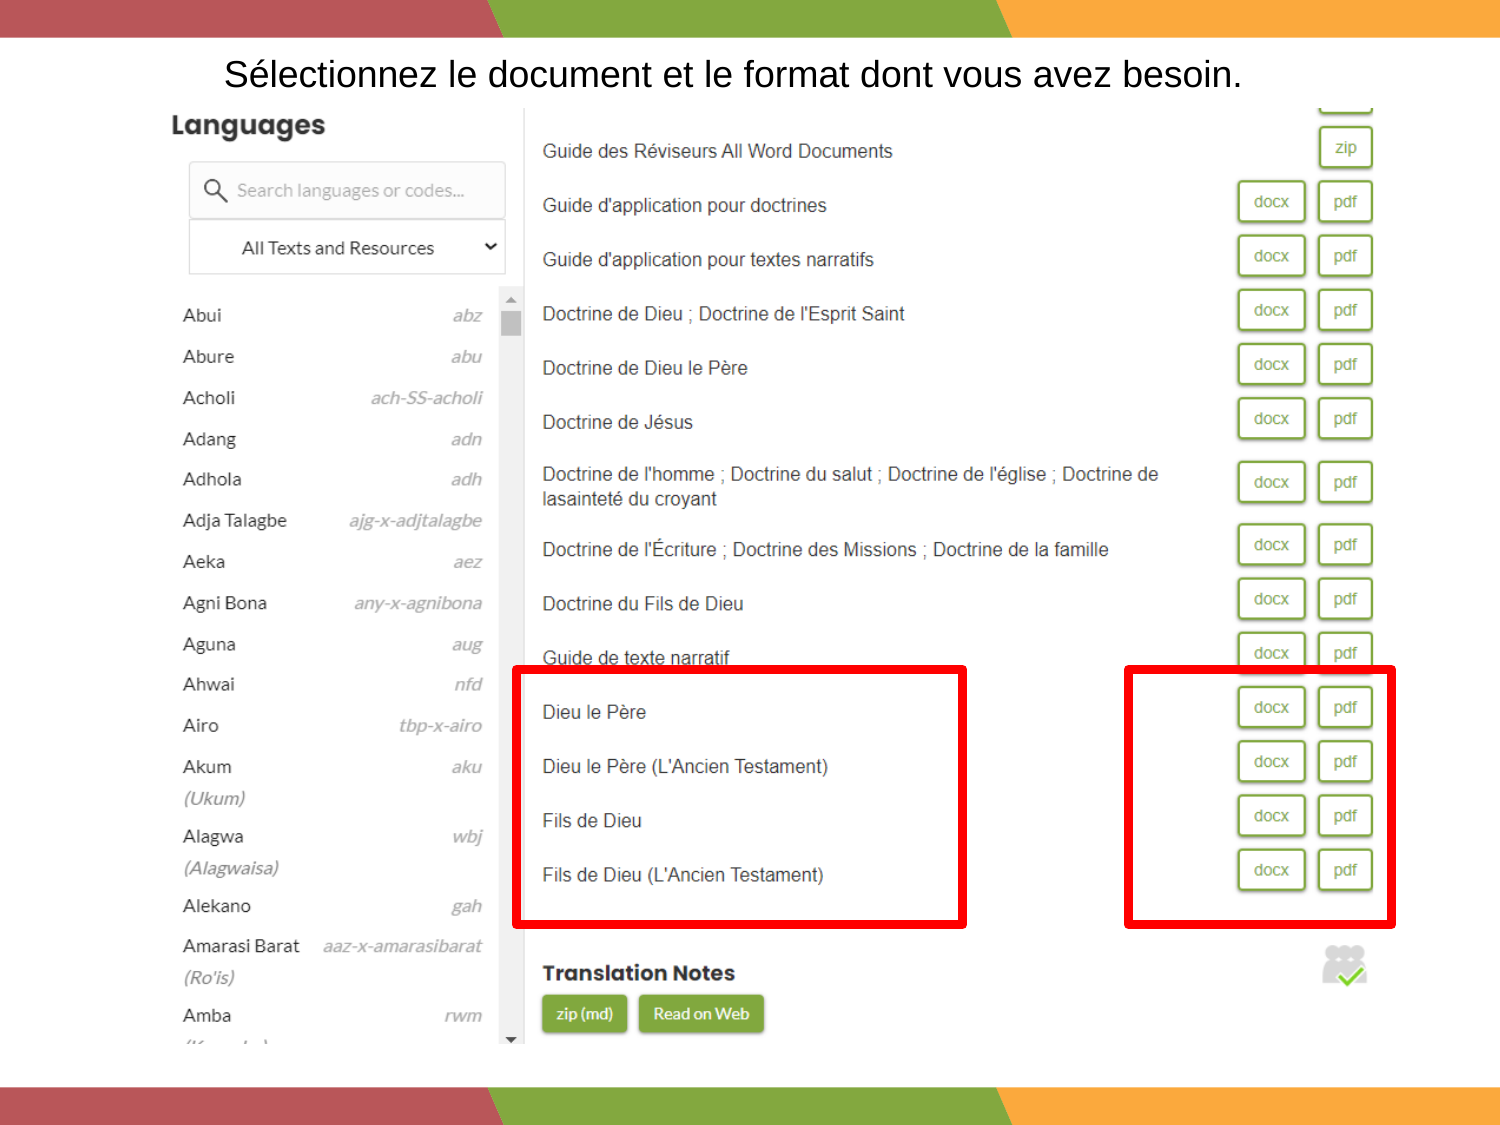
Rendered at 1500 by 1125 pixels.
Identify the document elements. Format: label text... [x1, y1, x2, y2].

text_box Sélectionnez le document et le format dont vous avez besoin. [209, 42, 1439, 103]
picture [108, 108, 1424, 1044]
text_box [0, 0, 1500, 38]
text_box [0, 1087, 1500, 1125]
